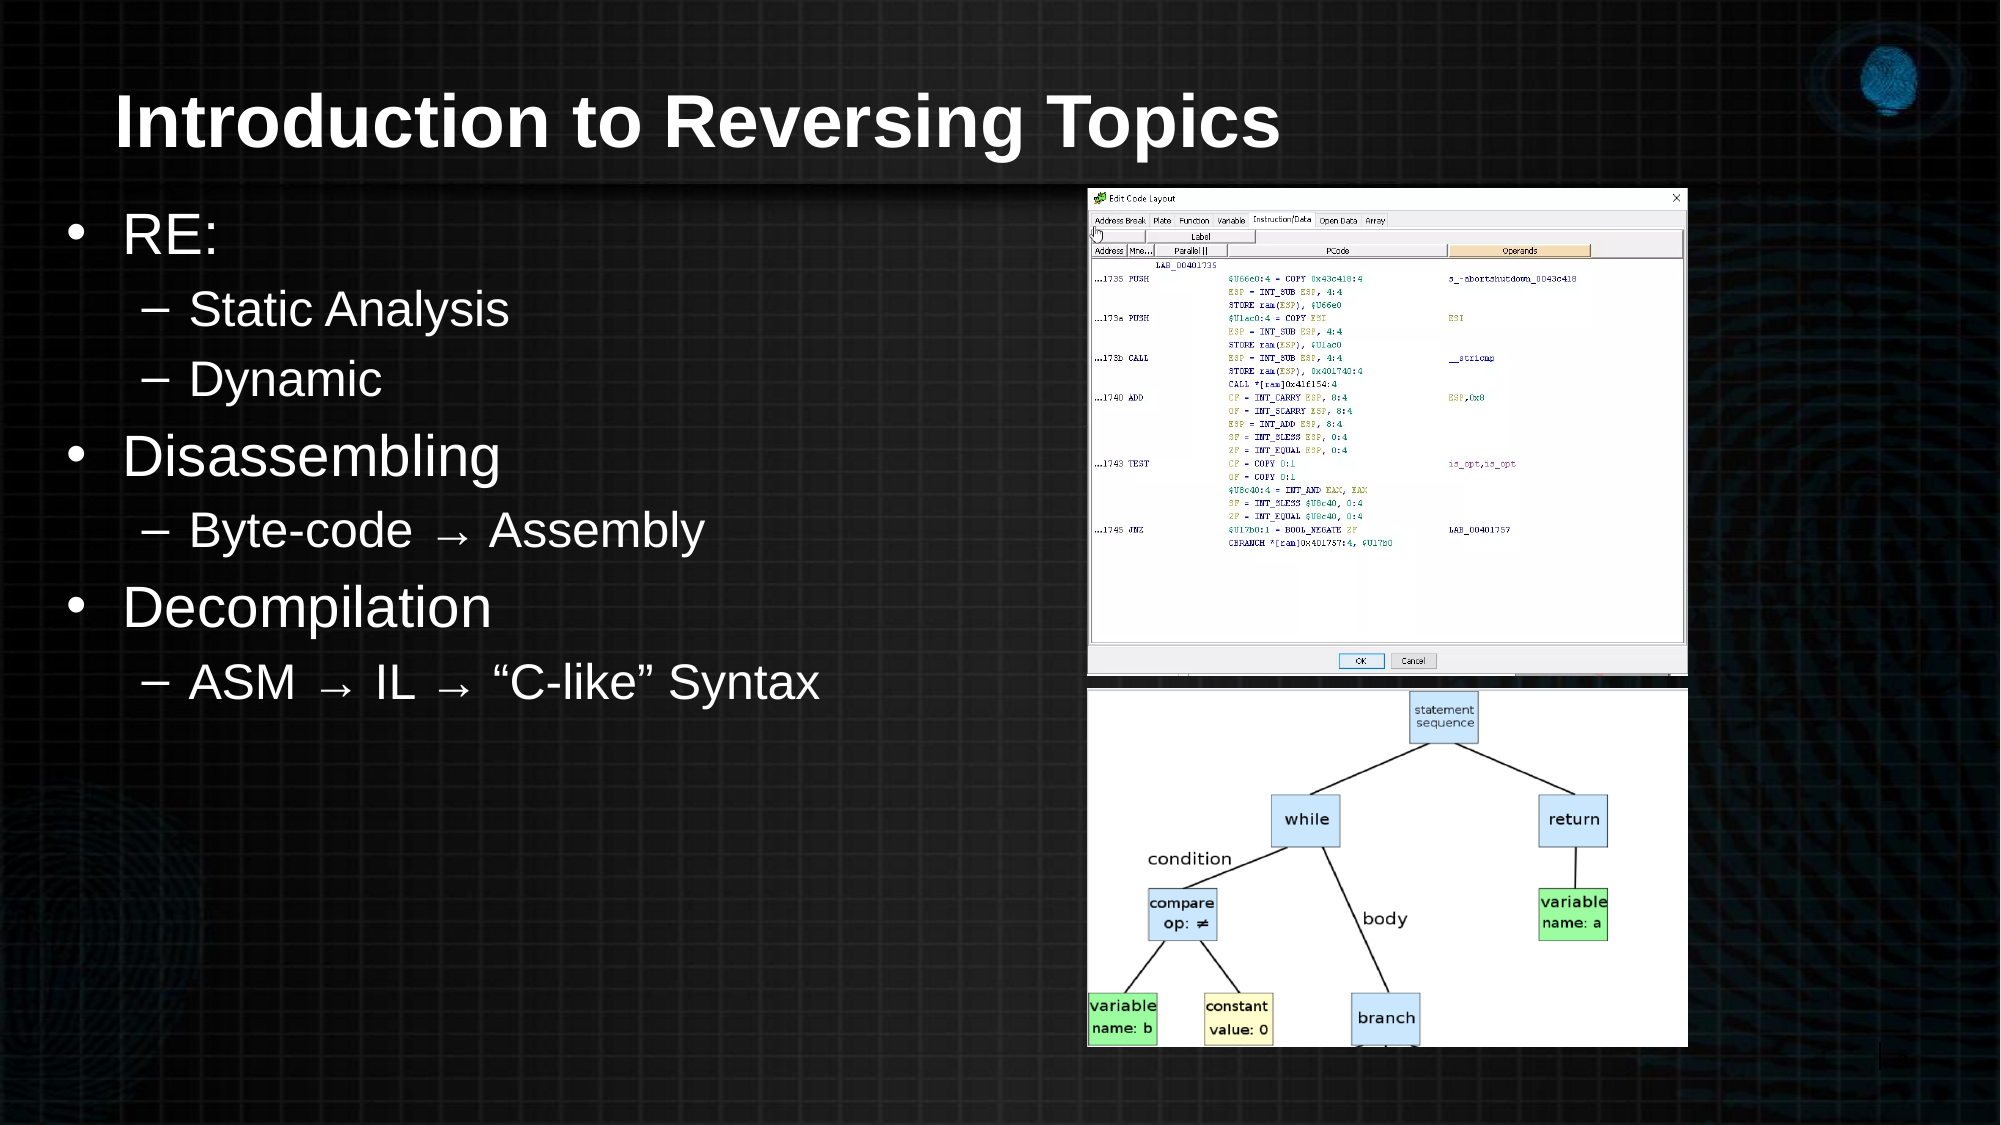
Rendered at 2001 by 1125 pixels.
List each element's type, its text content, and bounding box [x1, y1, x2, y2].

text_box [1087, 188, 1688, 1048]
list RE: Static Analysis Dynamic Disassembling Byte-code → Assembly Decompilation ASM → IL → “C-like” Syntax [51, 188, 1948, 1068]
title Introduction to Reversing Topics [99, 24, 1900, 188]
picture [0, 0, 2001, 1125]
